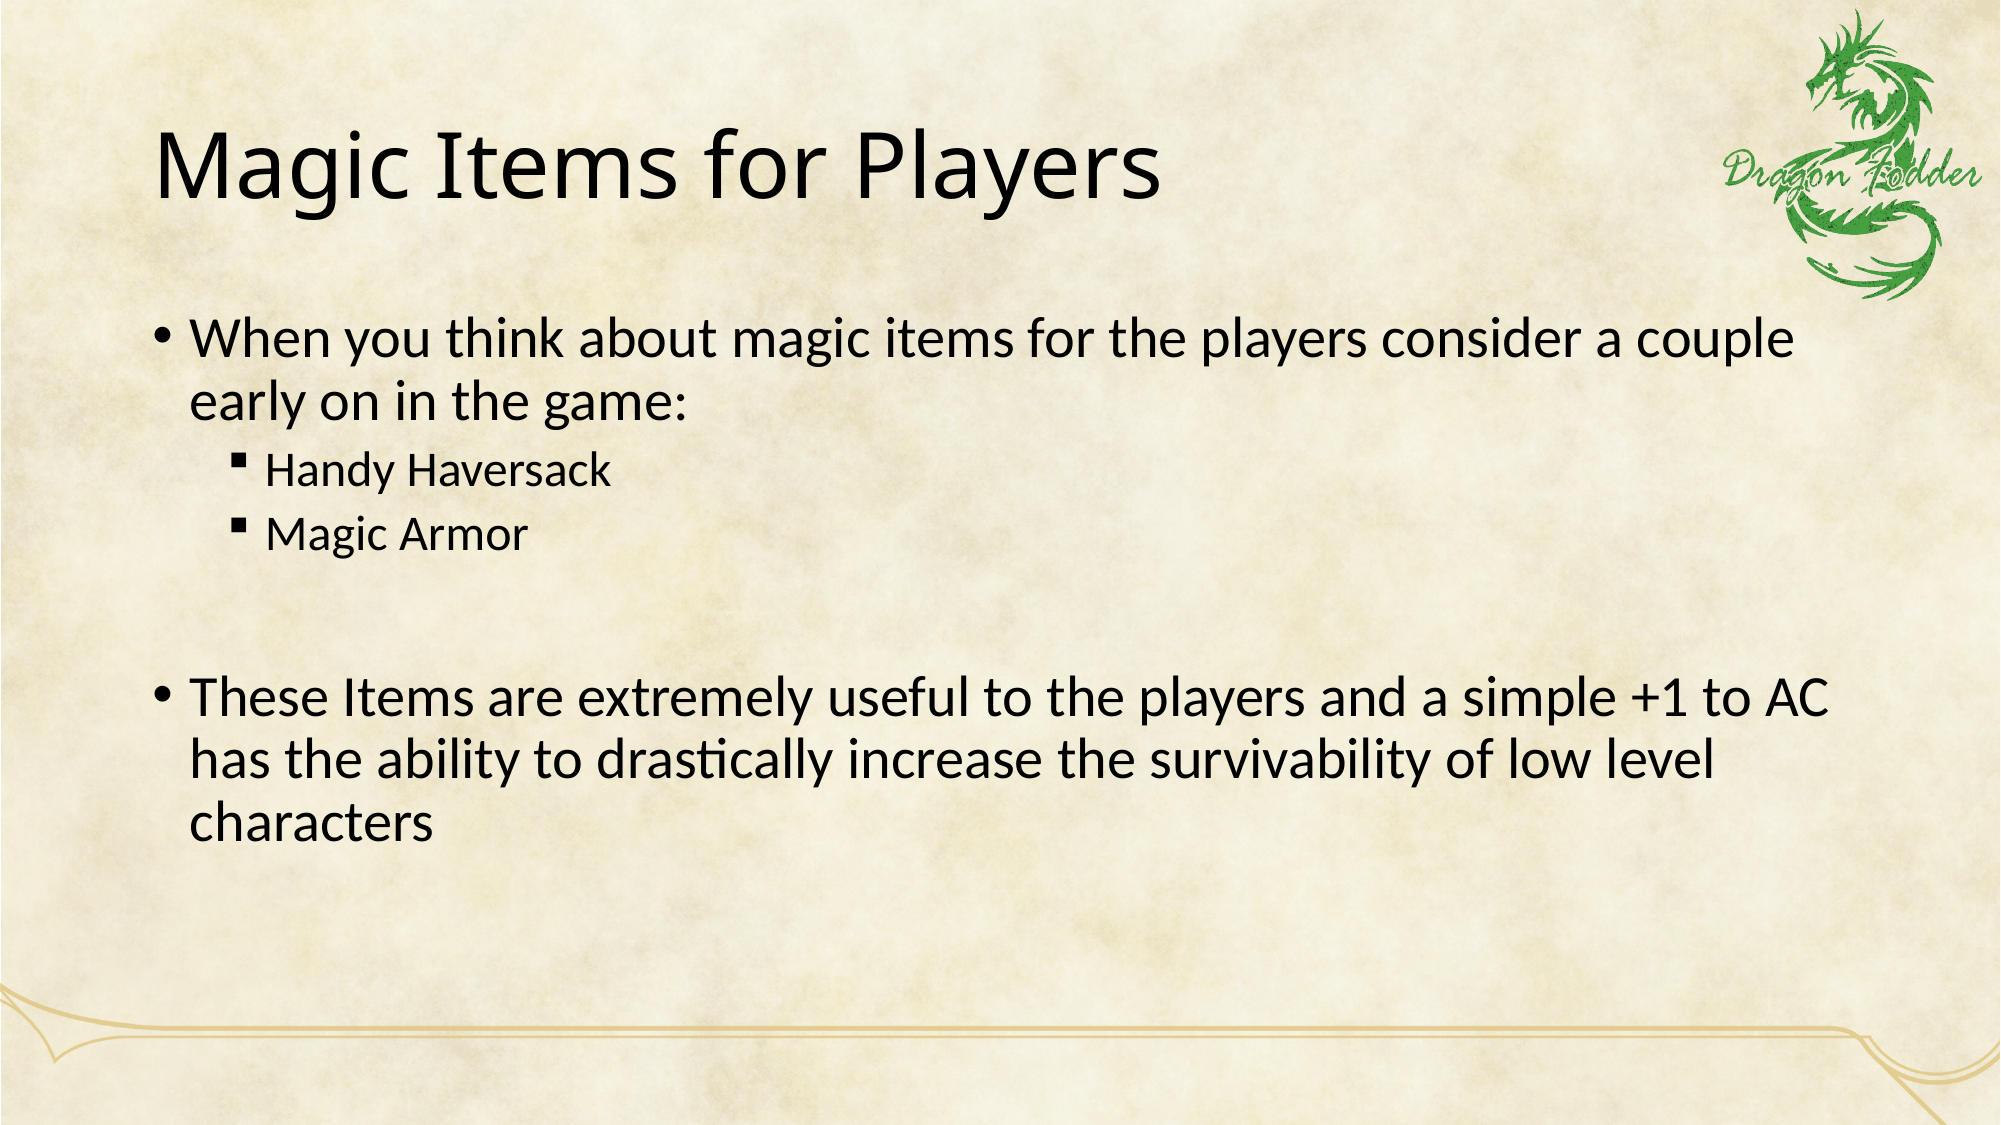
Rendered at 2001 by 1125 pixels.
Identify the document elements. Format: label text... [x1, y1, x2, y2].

list When you think about magic items for the players consider a couple early on in the game: Handy Haversack Magic Armor These Items are extremely useful to the players and a simple +1 to AC has the ability to drastically increase the survivability of low level characters [137, 299, 1863, 1014]
picture [0, 1, 2000, 1125]
title Magic Items for Players [137, 59, 1722, 278]
